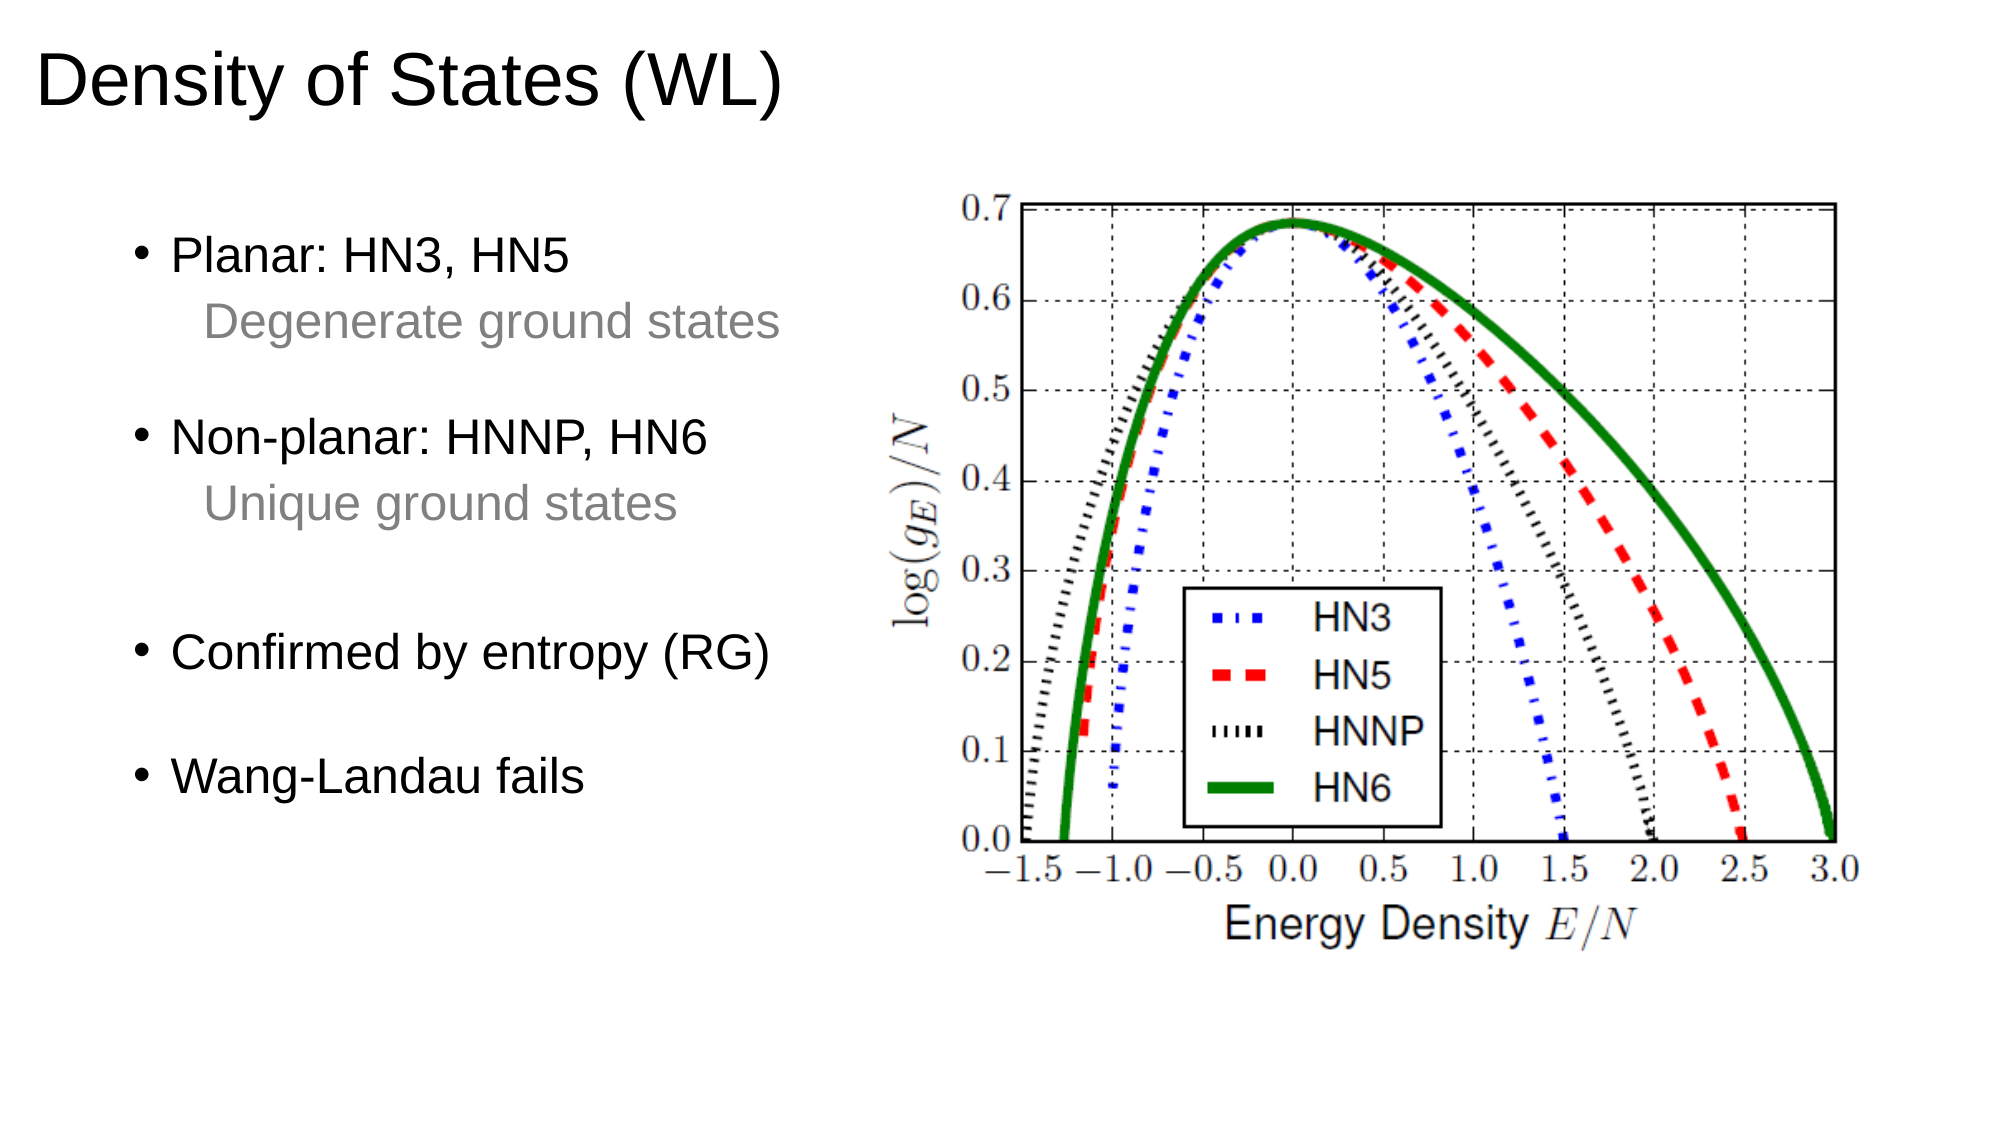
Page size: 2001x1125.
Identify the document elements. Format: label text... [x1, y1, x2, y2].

title Density of States (WL) [19, 0, 1370, 163]
picture [844, 158, 1895, 974]
